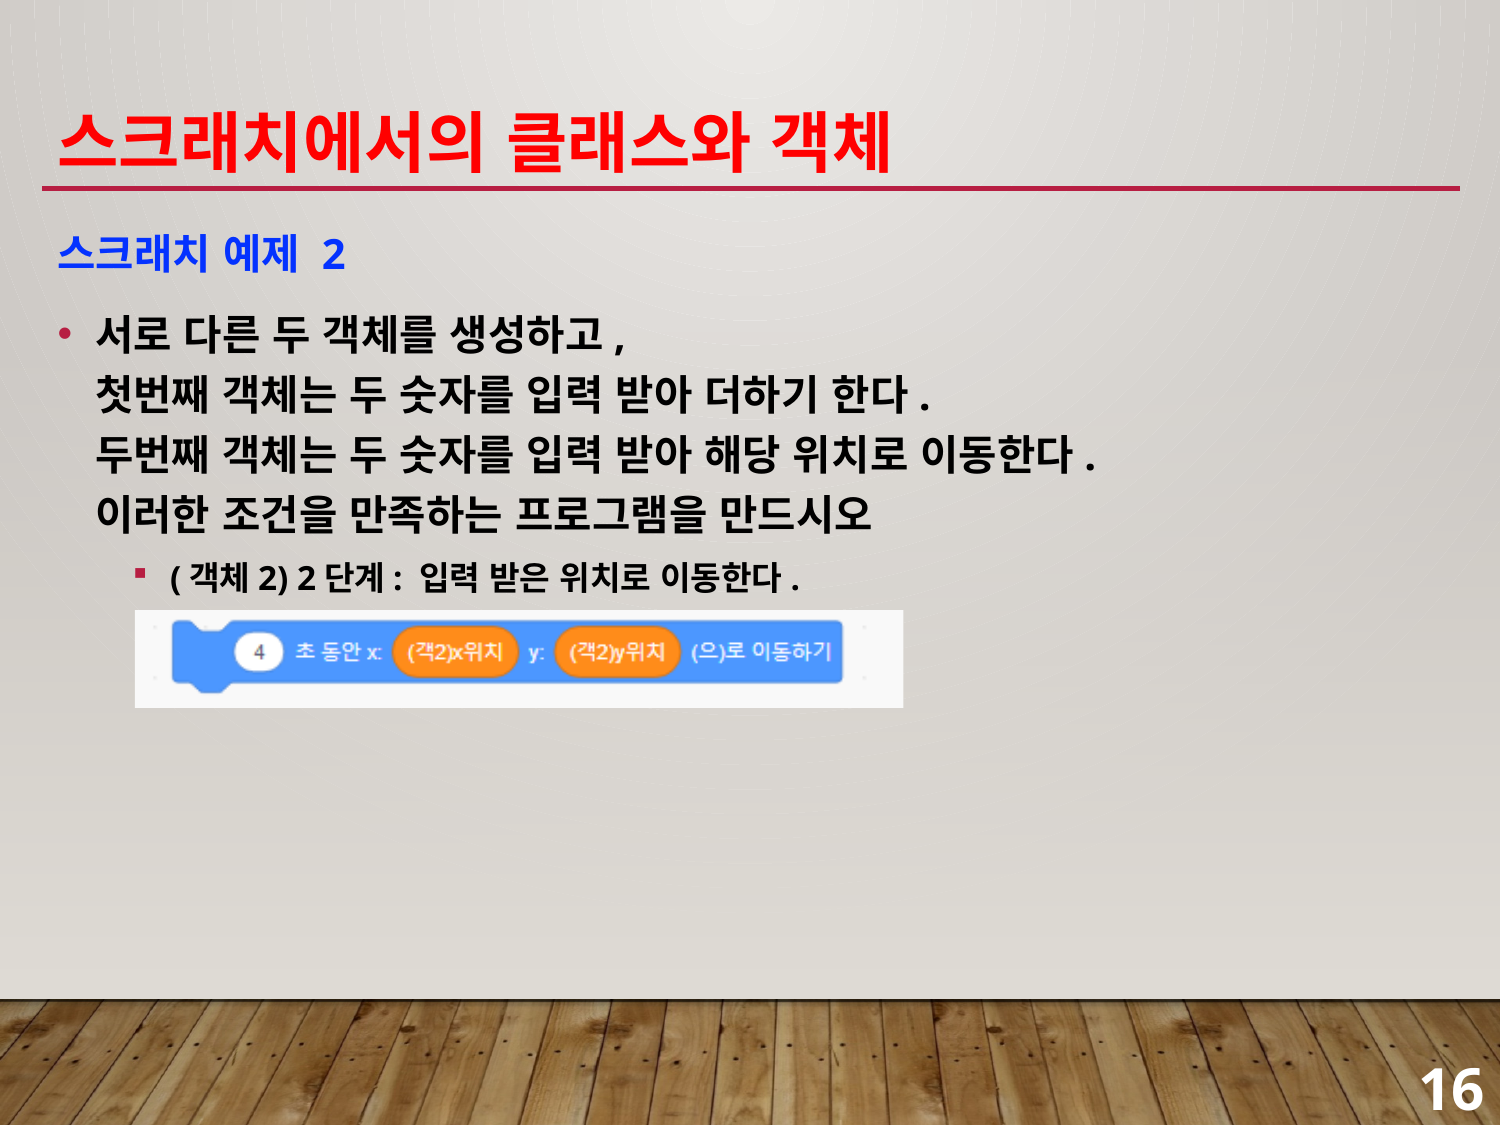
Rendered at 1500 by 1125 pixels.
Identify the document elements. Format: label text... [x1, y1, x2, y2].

picture [0, 999, 1500, 1125]
title 스크래치에서의 클래스와 객체 [42, 16, 1461, 189]
list 스크래치 예제 2 서로 다른 두 객체를 생성하고, 첫번째 객체는 두 숫자를 입력 받아 더하기 한다. 두번째 객체는 두 숫자를 입력 받아 해당 위치로 이동한다. 이러한 조건을 만족하는 프로그램을 만드시오 (객체2) 2단계: 입력 받은 위치로 이동한다. [42, 210, 1461, 993]
picture [134, 609, 904, 708]
